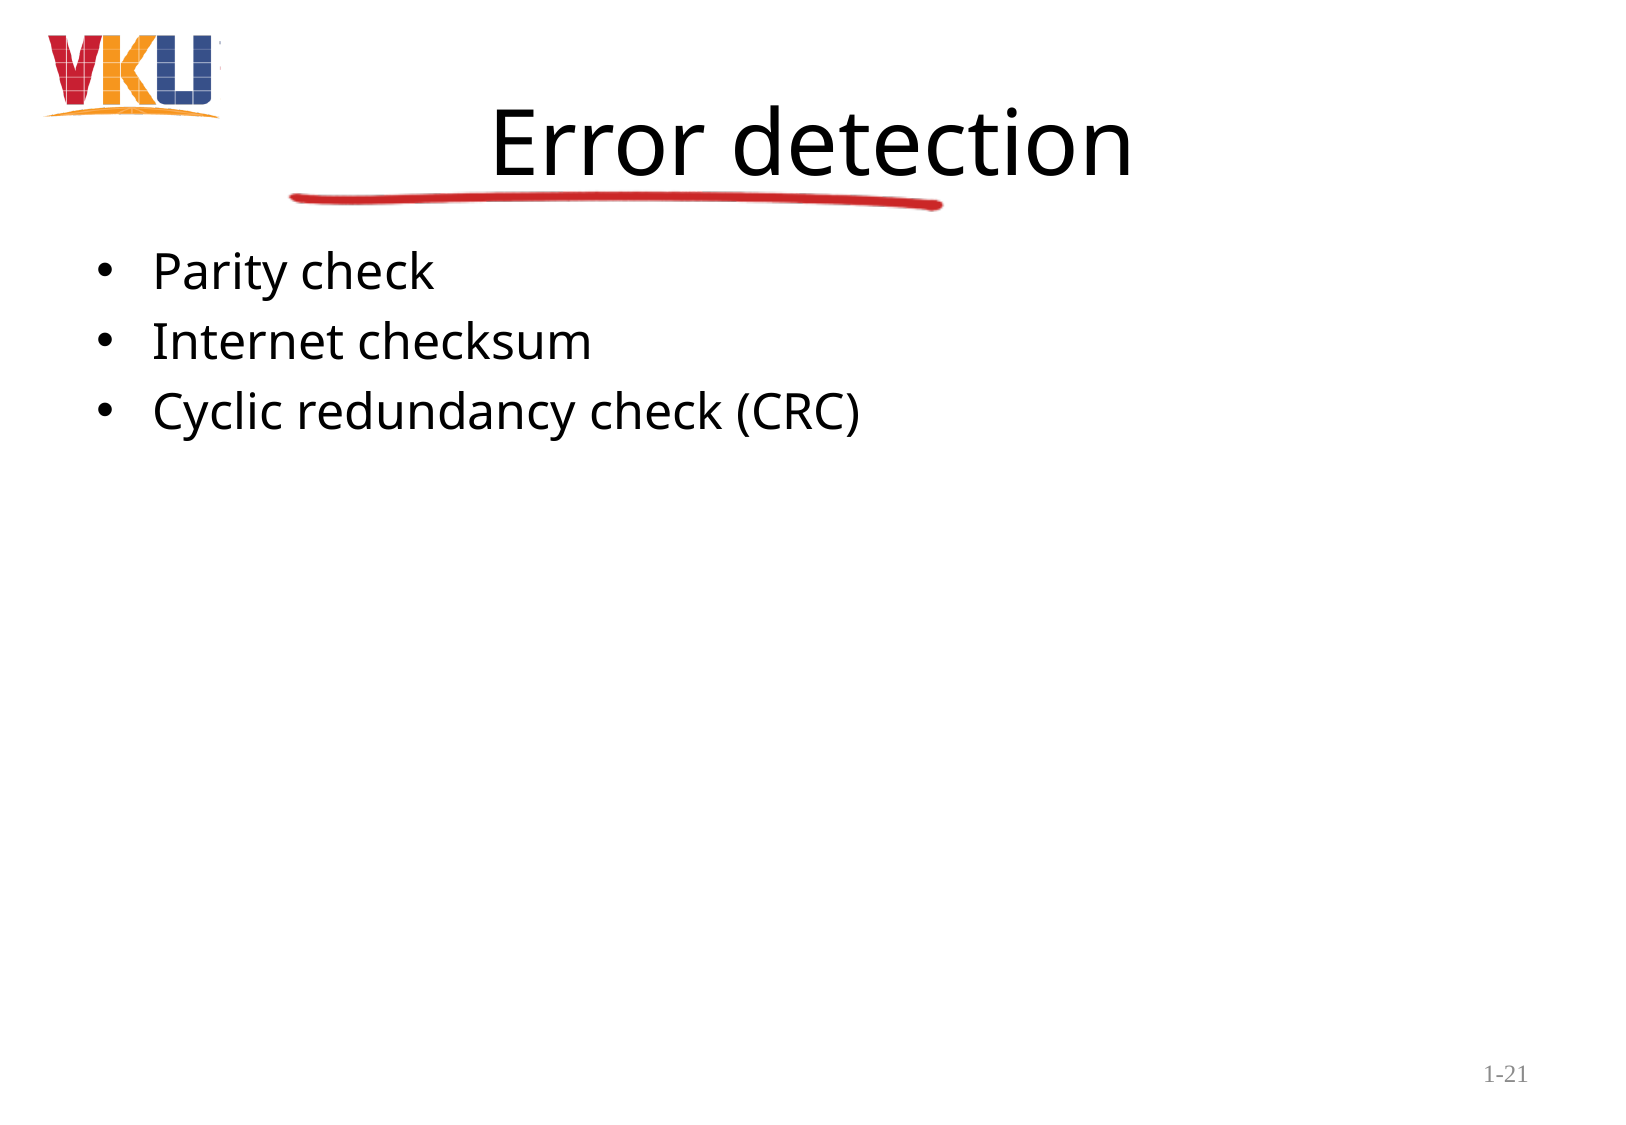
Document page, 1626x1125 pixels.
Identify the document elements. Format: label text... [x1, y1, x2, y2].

title Error detection [81, 45, 1544, 232]
picture [32, 21, 228, 129]
picture [286, 187, 951, 217]
list Parity check Internet checksum Cyclic redundancy check (CRC) [81, 232, 1544, 1038]
slide_number 1-21 [1164, 1042, 1544, 1103]
